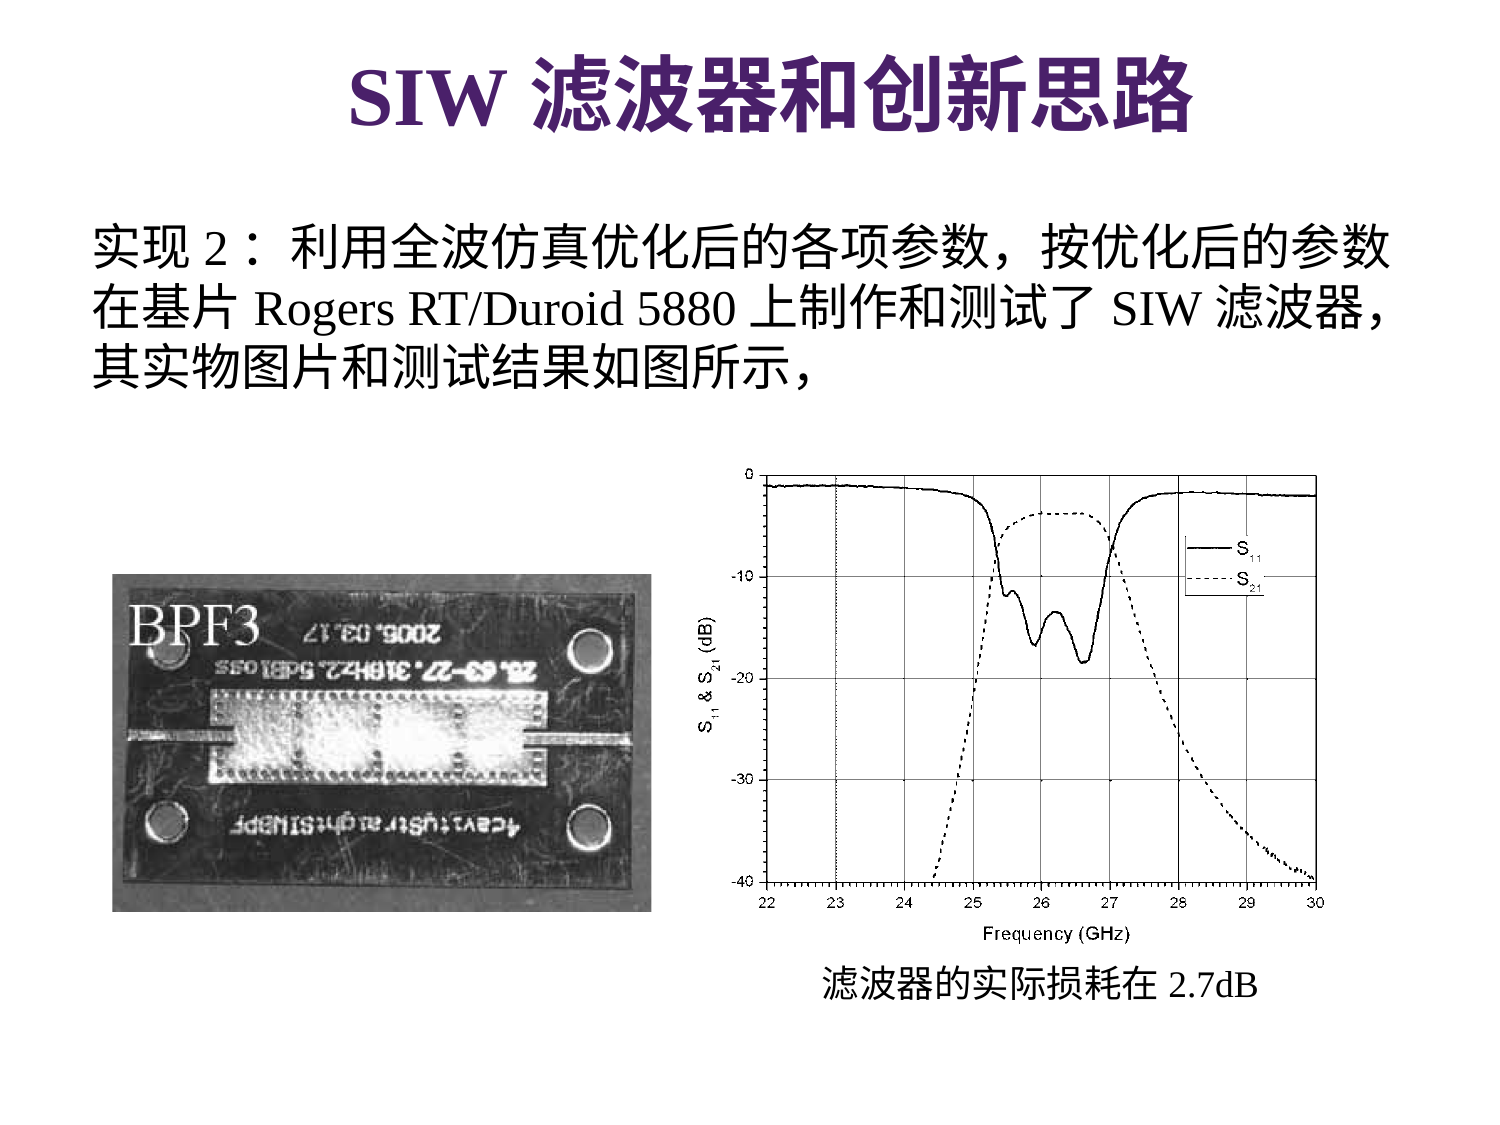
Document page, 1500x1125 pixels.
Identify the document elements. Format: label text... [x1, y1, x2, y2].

picture [690, 455, 1348, 952]
picture [111, 573, 652, 912]
text_box 滤波器的实际损耗在2.7dB [807, 960, 1274, 1012]
text_box 实现2：利用全波仿真优化后的各项参数，按优化后的参数在基片Rogers RT/Duroid 5880上制作和测试了SIW滤波器，其实物图片和测试结果如图所示， [76, 207, 1436, 403]
text_box SIW滤波器和创新思路 [99, 0, 1443, 182]
